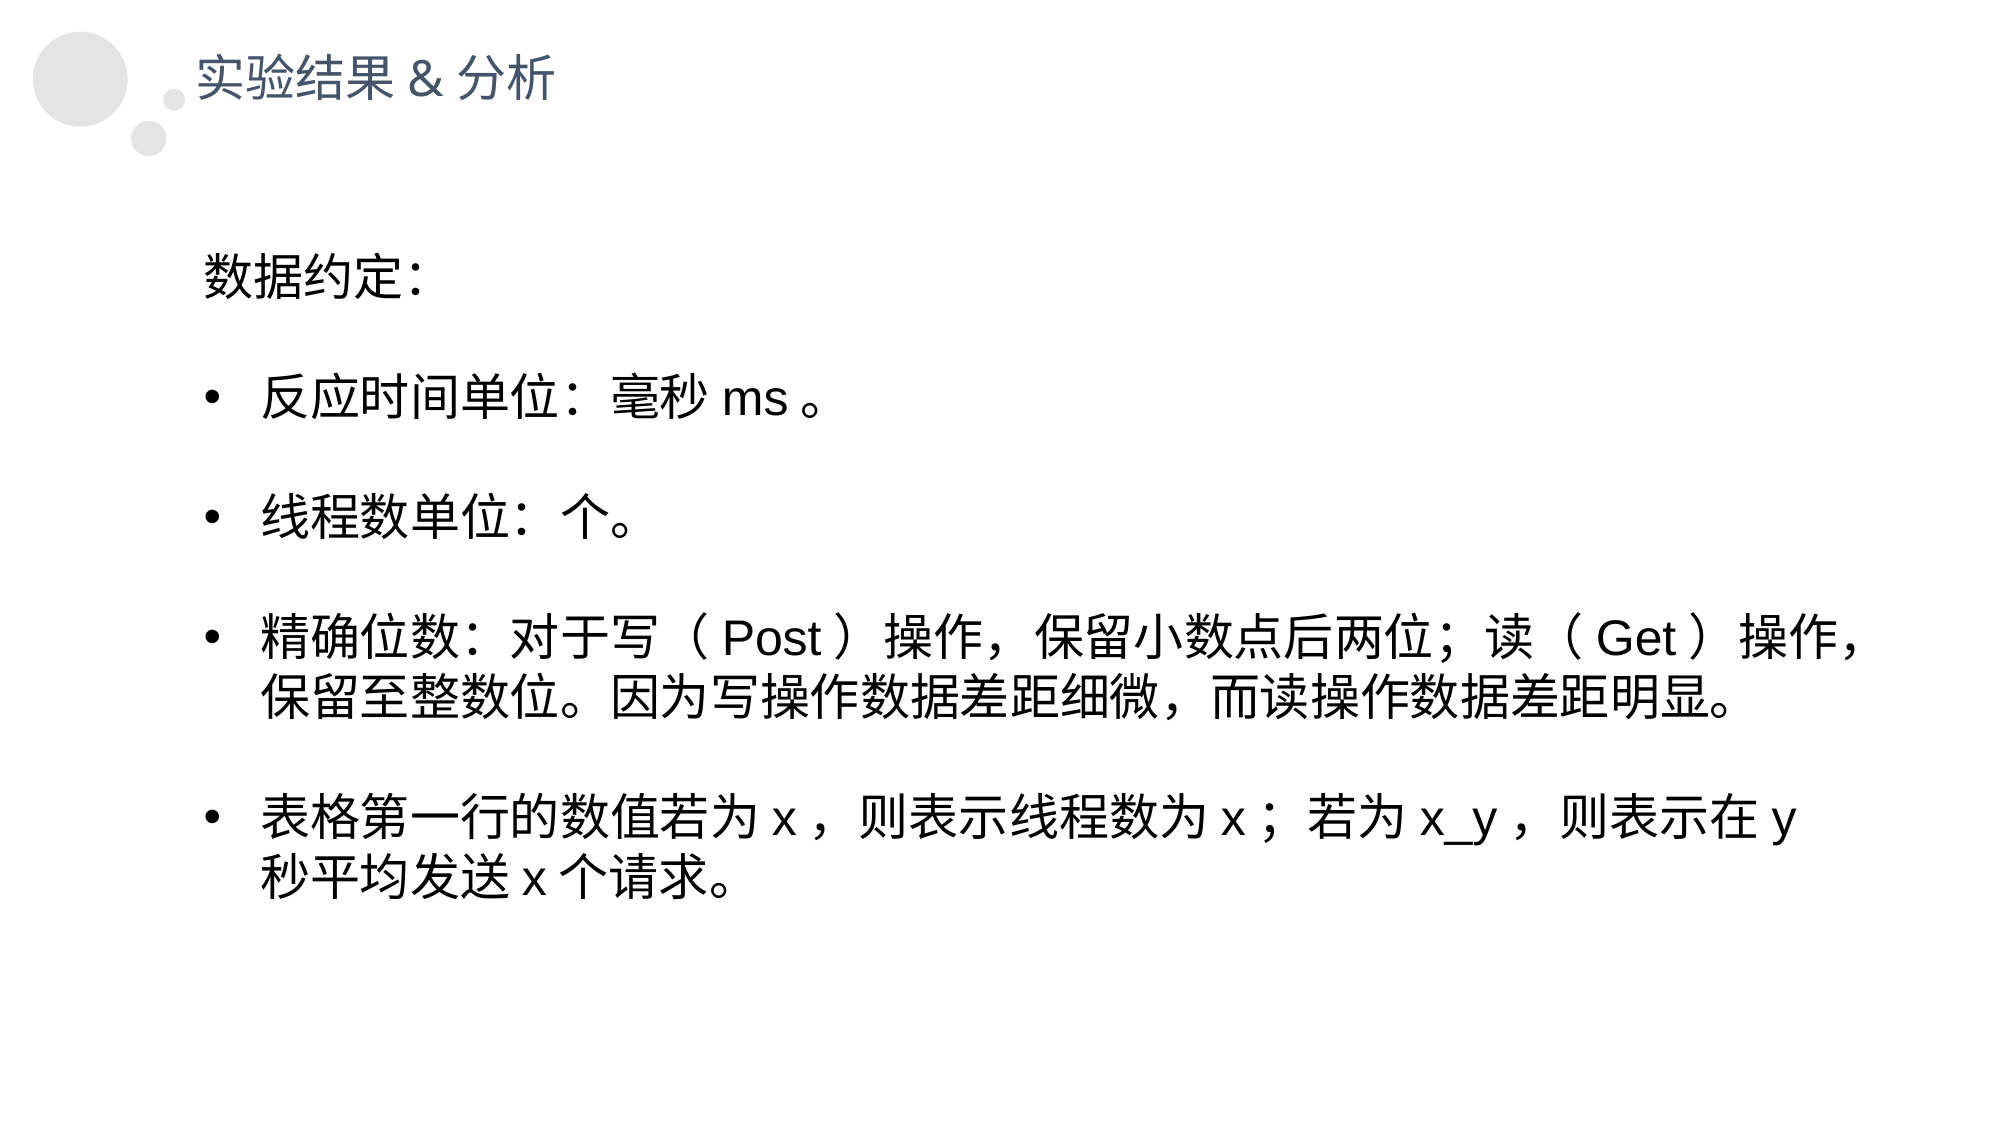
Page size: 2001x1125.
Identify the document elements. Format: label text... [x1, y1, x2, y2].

text_box 实验结果&分析 [180, 38, 571, 114]
text_box 数据约定： 反应时间单位：毫秒ms。 线程数单位：个。 精确位数：对于写（Post）操作，保留小数点后两位；读（Get）操作，保留至整数位。因为写操作数据差距细微，而读操作数据差距明显。 表格第一行的数值若为x，则表示线程数为x；若为x_y，则表示在y秒平均发送x个请求。 [188, 238, 1859, 1004]
